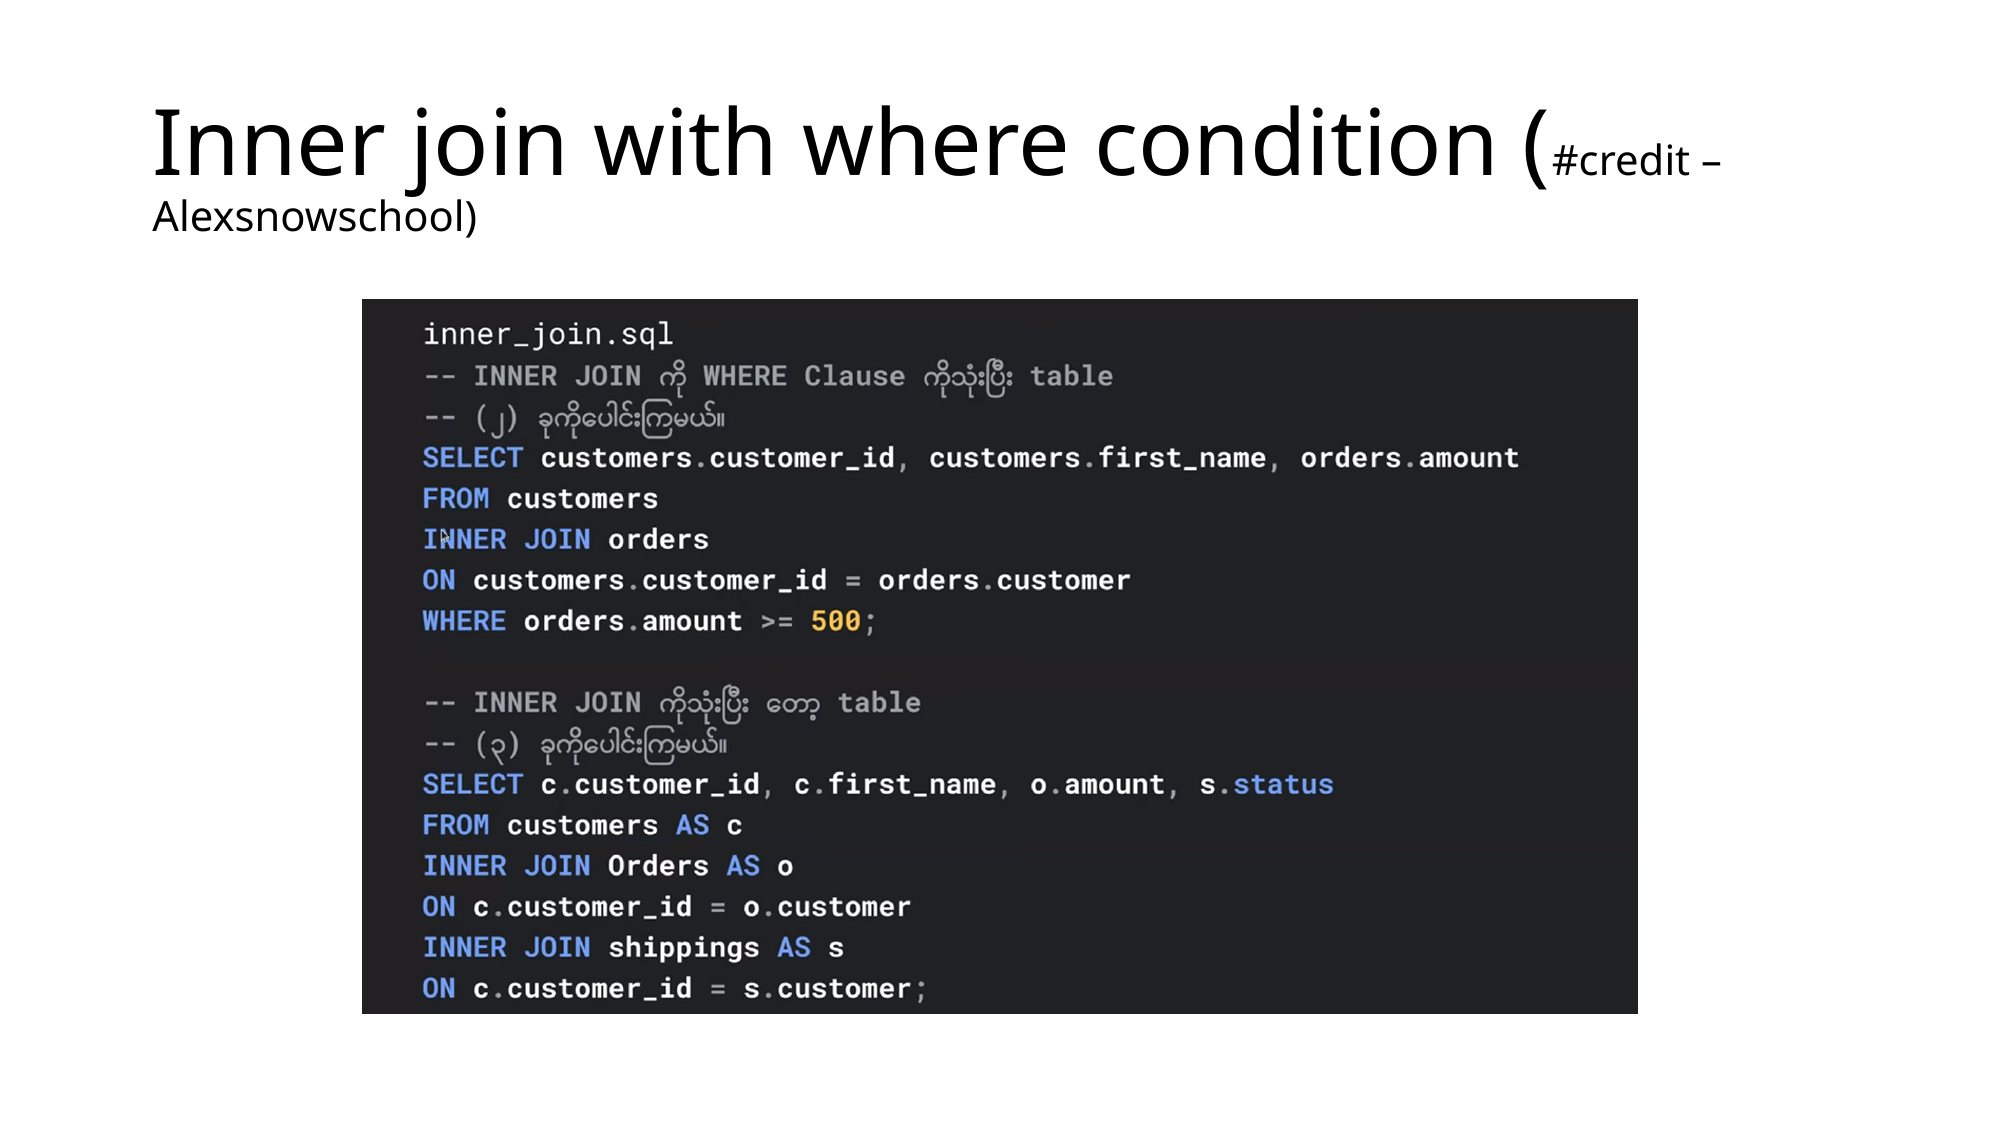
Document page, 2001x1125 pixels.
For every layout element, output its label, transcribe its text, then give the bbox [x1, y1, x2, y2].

title Inner join with where condition (#credit – Alexsnowschool) [137, 59, 1863, 278]
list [362, 299, 1638, 1014]
